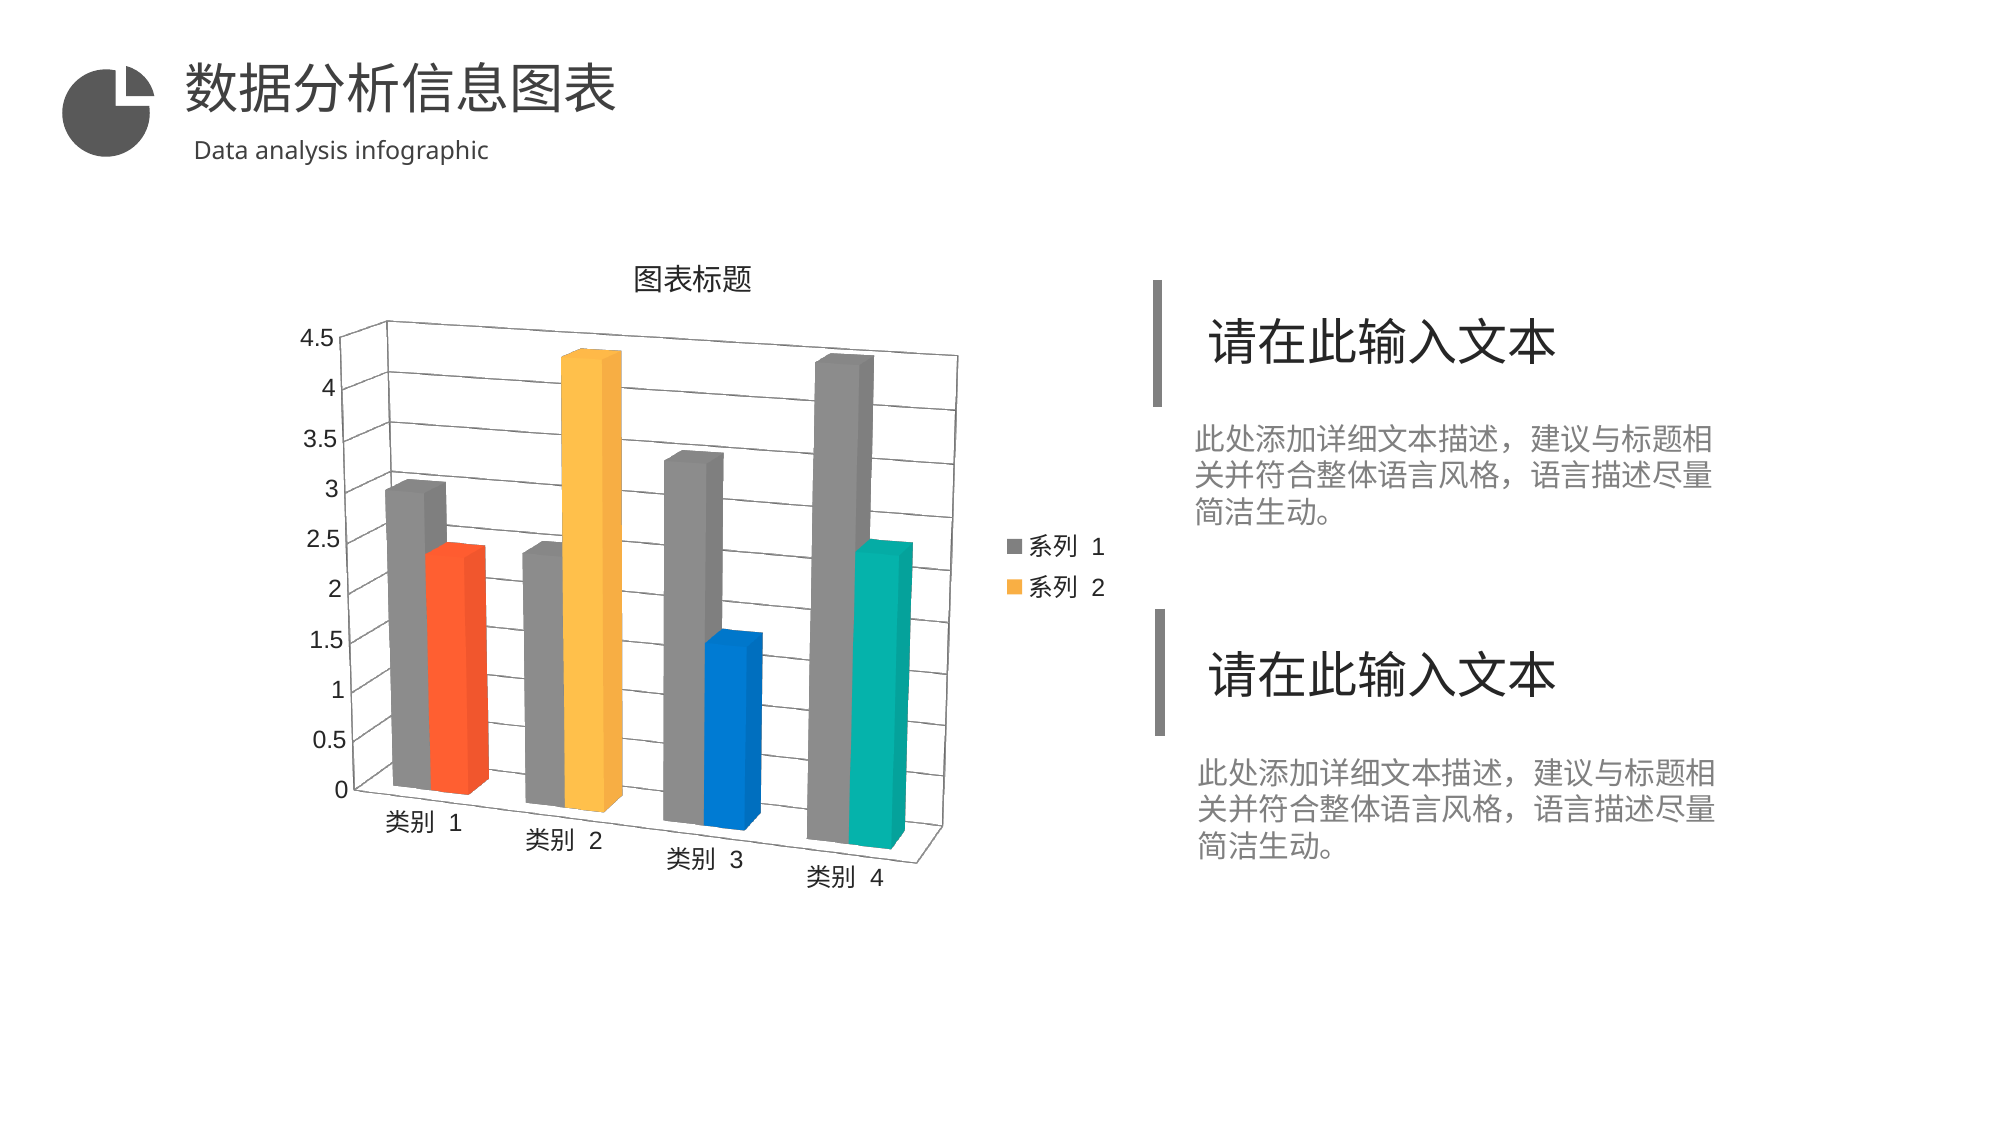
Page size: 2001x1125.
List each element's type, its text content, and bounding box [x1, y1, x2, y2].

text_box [1157, 279, 1748, 539]
chart [259, 225, 1127, 908]
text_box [1159, 608, 1751, 873]
text_box [124, 64, 157, 99]
text_box Data analysis infographic [178, 127, 505, 173]
text_box [60, 67, 152, 159]
text_box 数据分析信息图表 [169, 46, 634, 127]
